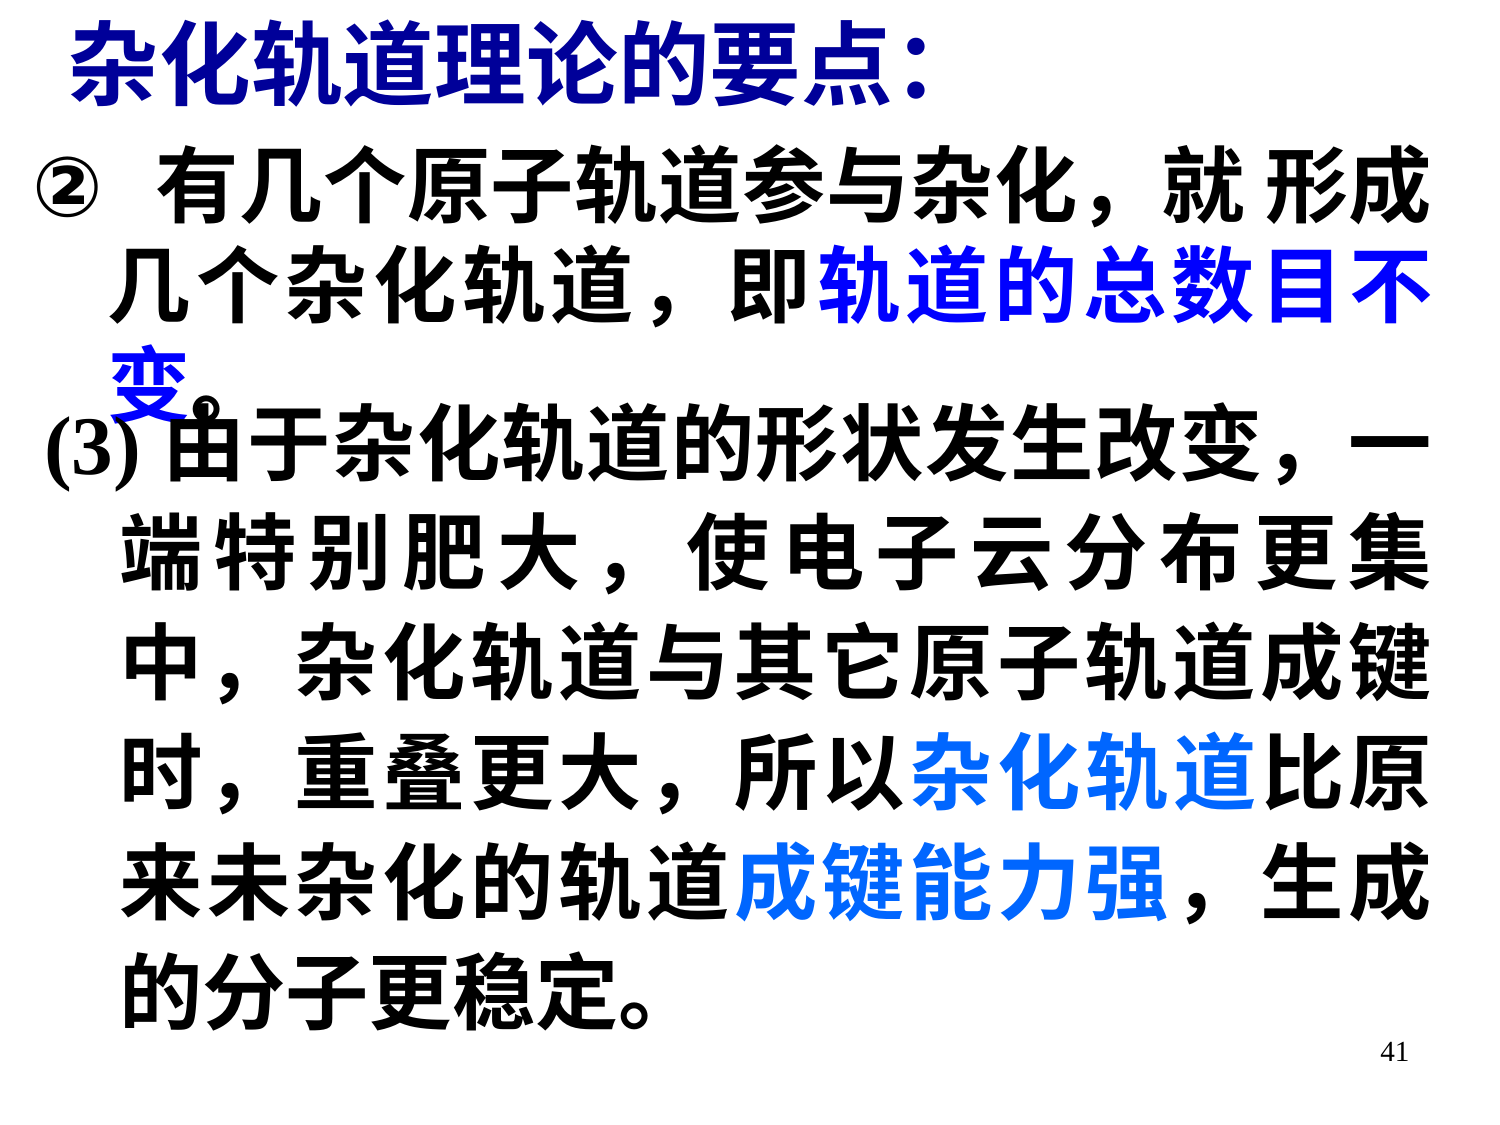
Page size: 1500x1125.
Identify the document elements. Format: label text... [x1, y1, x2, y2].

slide_number 41 [1074, 1048, 1425, 1103]
text_box 杂化轨道理论的要点： [53, 0, 1105, 125]
text_box (3)由于杂化轨道的形状发生改变，一端特别肥大，使电子云分布更集中，杂化轨道与其它原子轨道成键时，重叠更大，所以杂化轨道比原来未杂化的轨道成键能力强，生成的分子更稳定。 [29, 373, 1447, 1048]
text_box 有几个原子轨道参与杂化，就 形成几个杂化轨道，即轨道的总数目不变。 [17, 125, 1448, 441]
